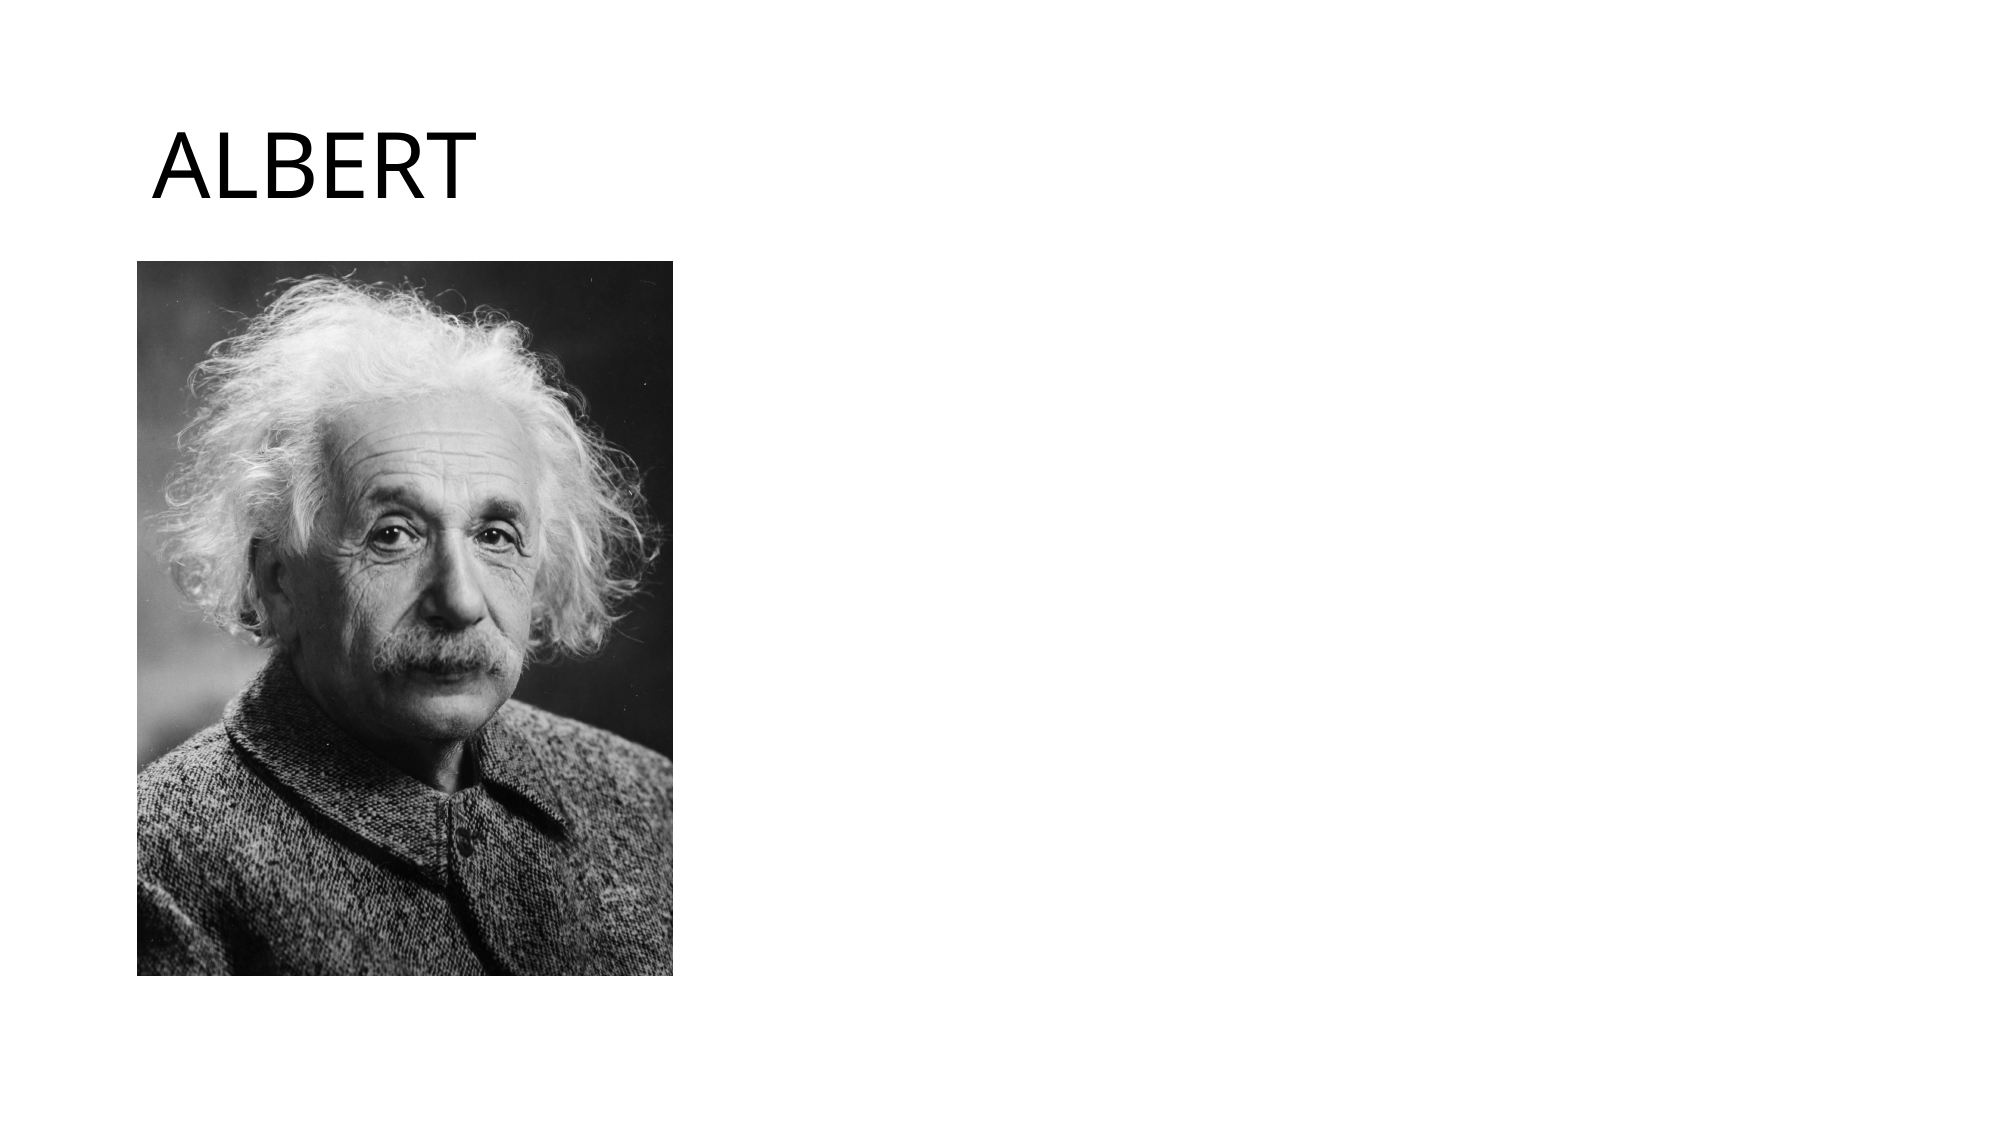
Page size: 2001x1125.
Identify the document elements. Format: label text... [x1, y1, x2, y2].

title ALBERT [137, 59, 1863, 278]
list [137, 261, 673, 976]
